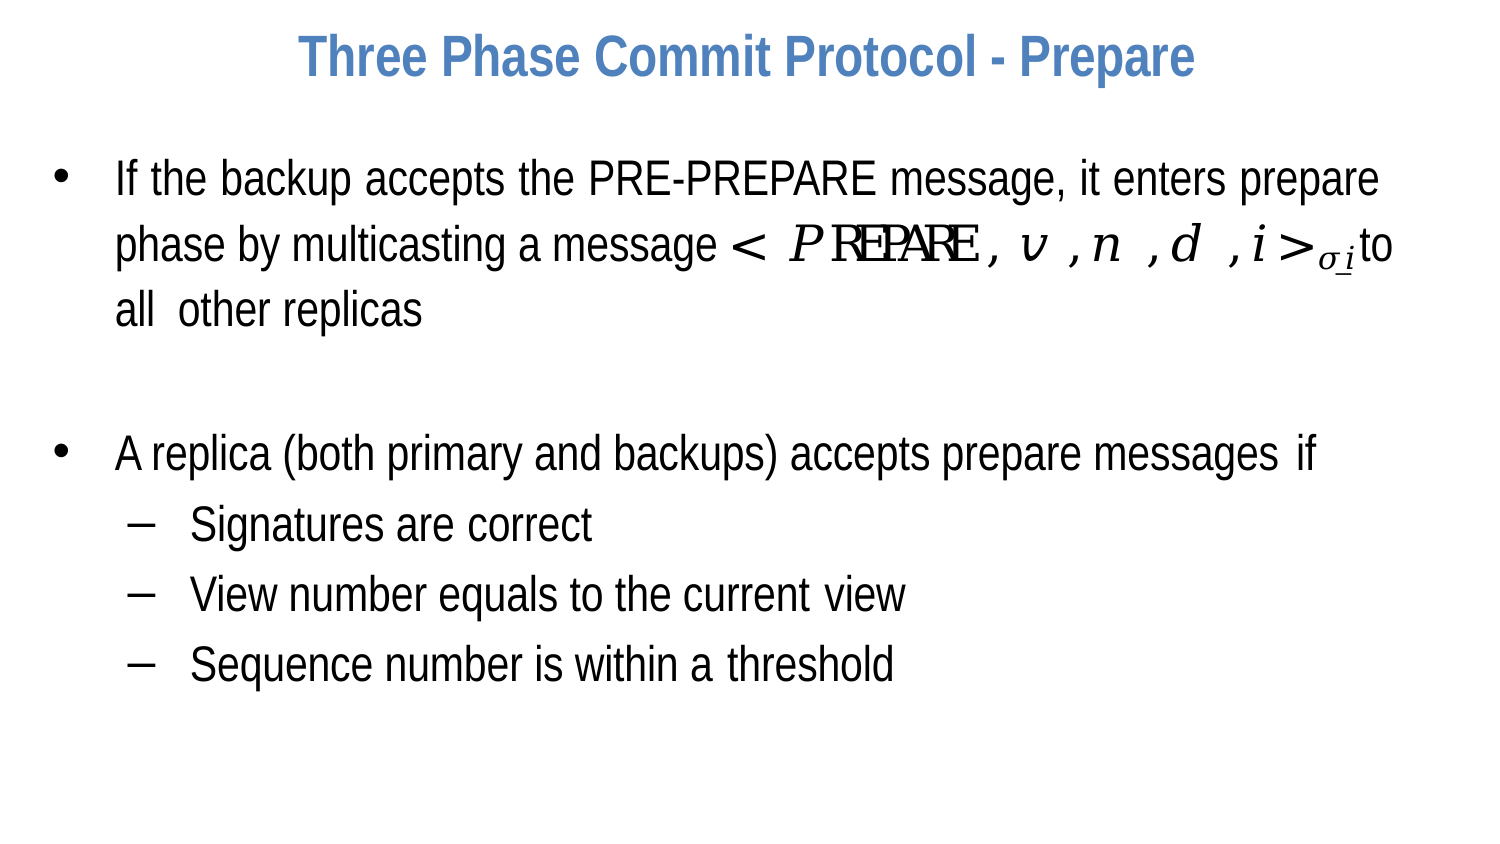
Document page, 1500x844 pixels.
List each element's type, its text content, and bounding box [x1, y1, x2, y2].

title Three Phase Commit Protocol - Prepare [296, 15, 1204, 159]
text_box If the backup accepts the PRE-PREPARE message, it enters prepare phase by multicasting a message < 𝑃 R E P A R E , 𝑣 , 𝑛 , 𝑑 , 𝑖 >𝜎_𝑖 to all other replicas A replica (both primary and backups) accepts prepare messages if Signatures are correct View number equals to the current view Sequence number is within a threshold [42, 143, 1405, 692]
